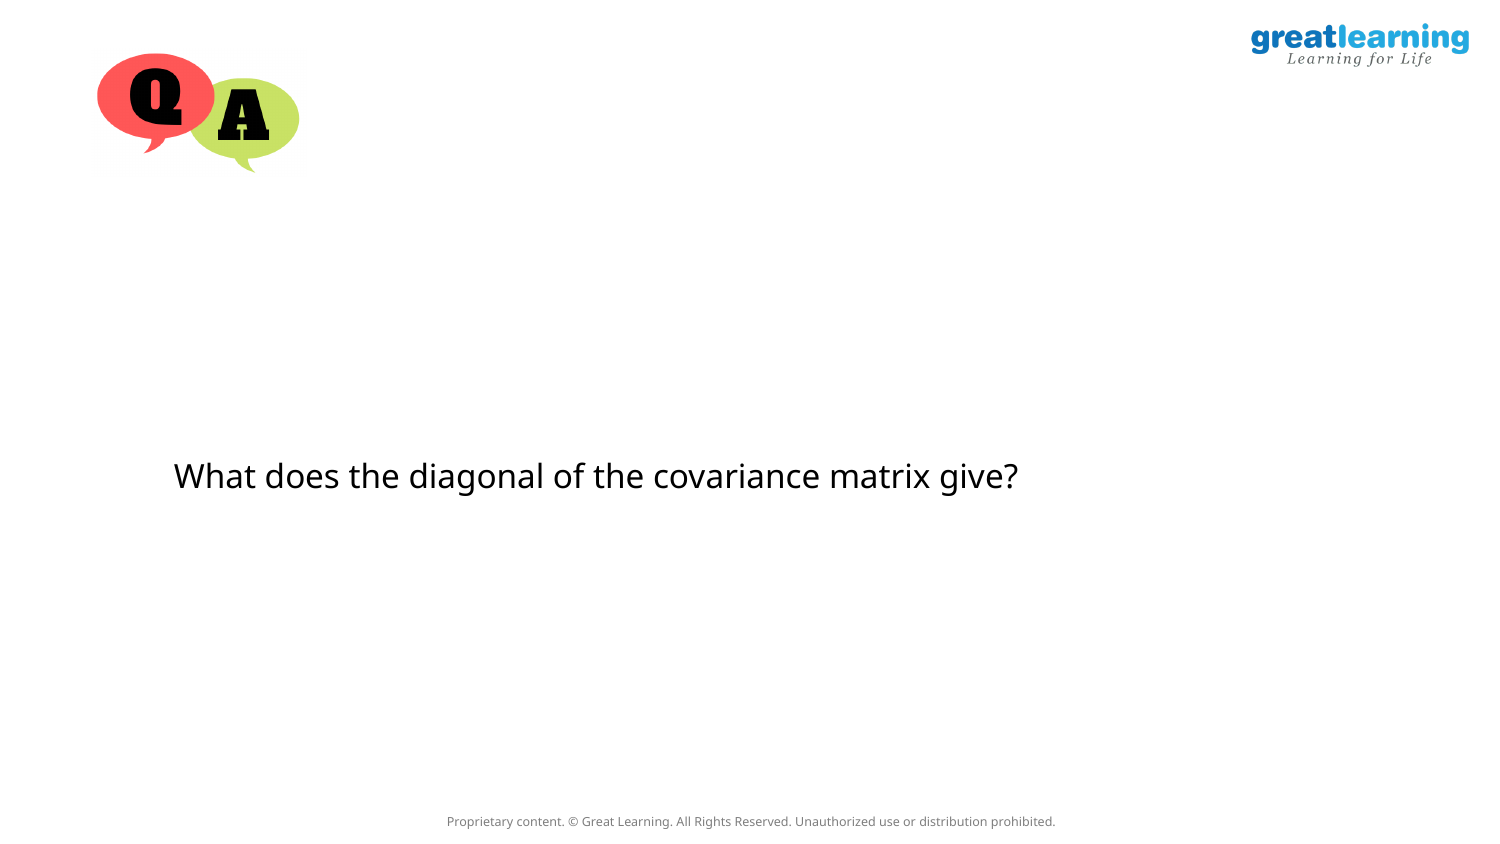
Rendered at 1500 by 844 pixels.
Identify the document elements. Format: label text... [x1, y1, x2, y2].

picture [1251, 23, 1469, 67]
text_box What does the diagonal of the covariance matrix give? [159, 404, 1341, 573]
picture [91, 48, 307, 177]
